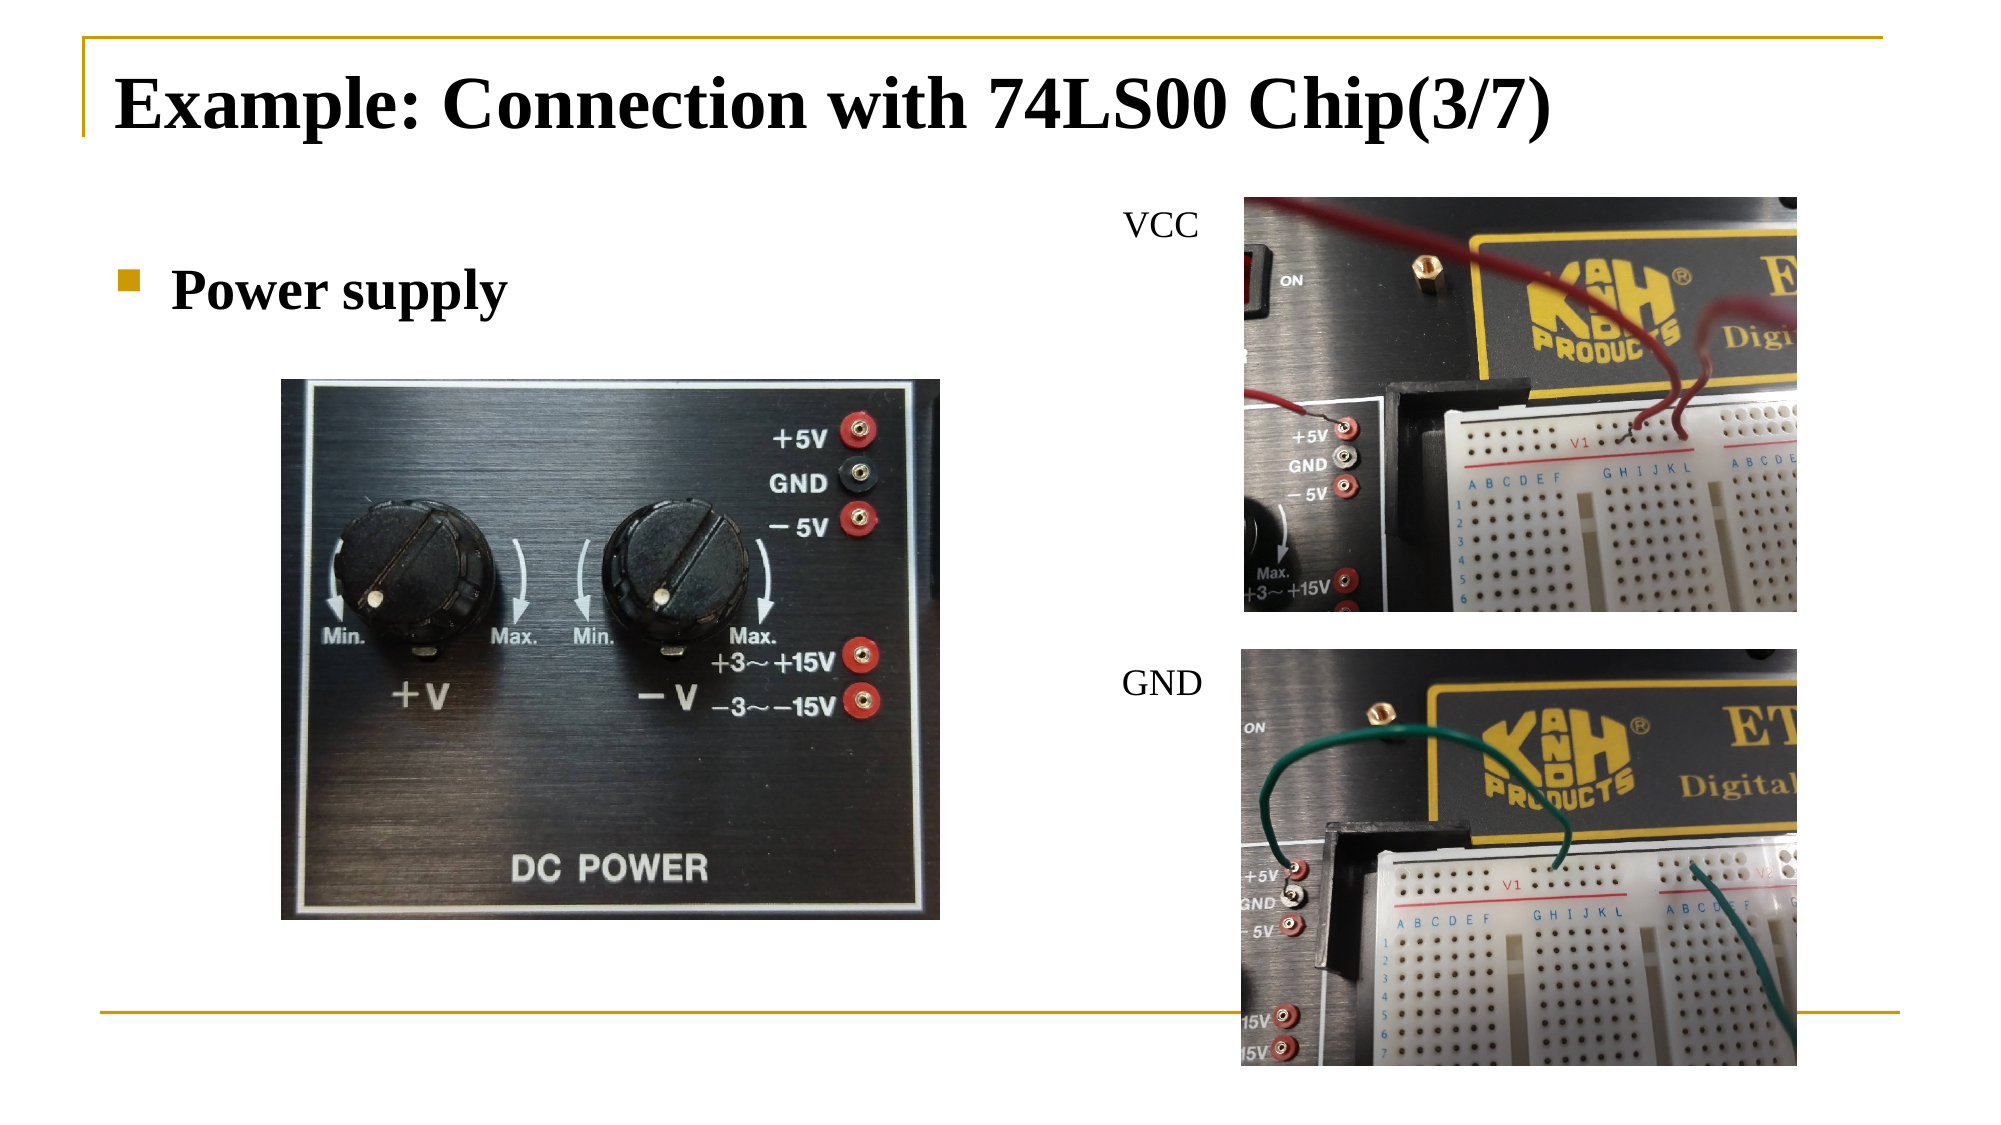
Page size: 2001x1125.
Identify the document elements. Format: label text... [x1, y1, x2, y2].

title Example: Connection with 74LS00 Chip(3/7) [99, 45, 1961, 243]
text_box VCC [1107, 192, 1215, 252]
picture [1243, 197, 1797, 612]
picture [280, 378, 941, 921]
picture [1240, 649, 1797, 1066]
list Power supply [99, 243, 1961, 993]
text_box GND [1107, 650, 1218, 711]
